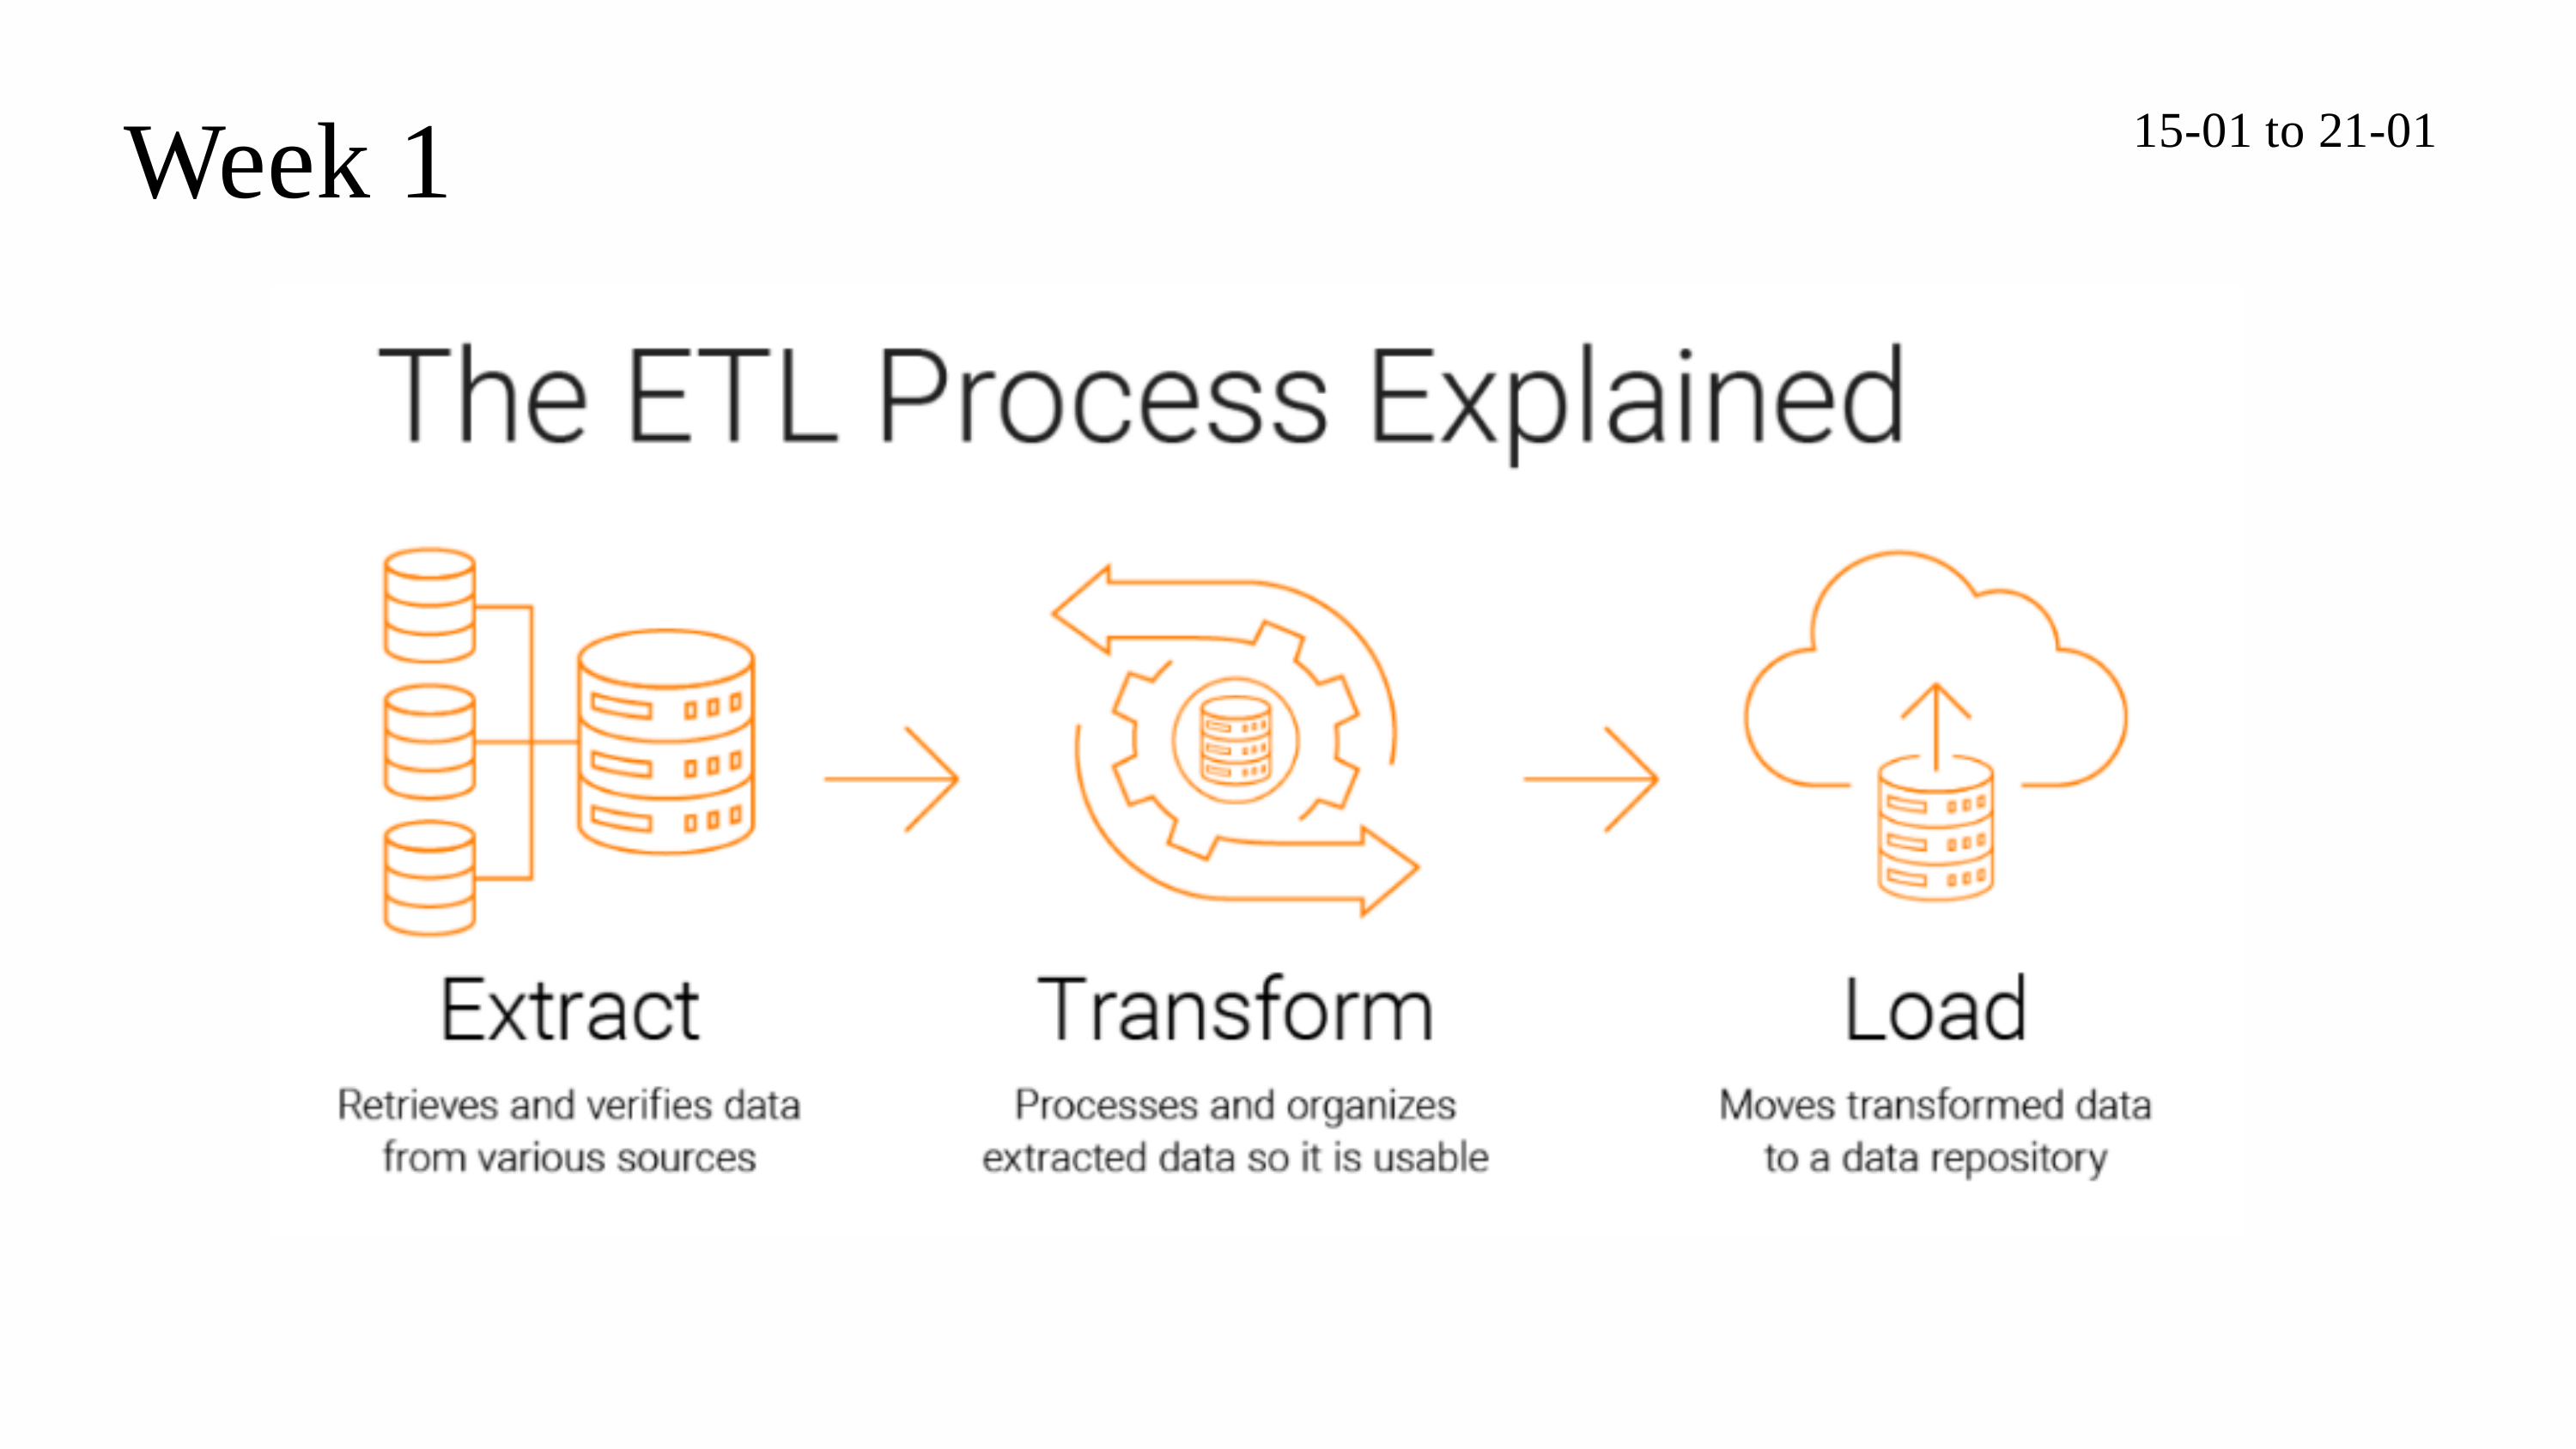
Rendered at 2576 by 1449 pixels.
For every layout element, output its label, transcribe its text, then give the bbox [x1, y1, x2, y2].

text_box Week 1 [114, 89, 464, 220]
text_box [269, 285, 2245, 1236]
text_box 15-01 to 21-01 [2130, 97, 2441, 158]
